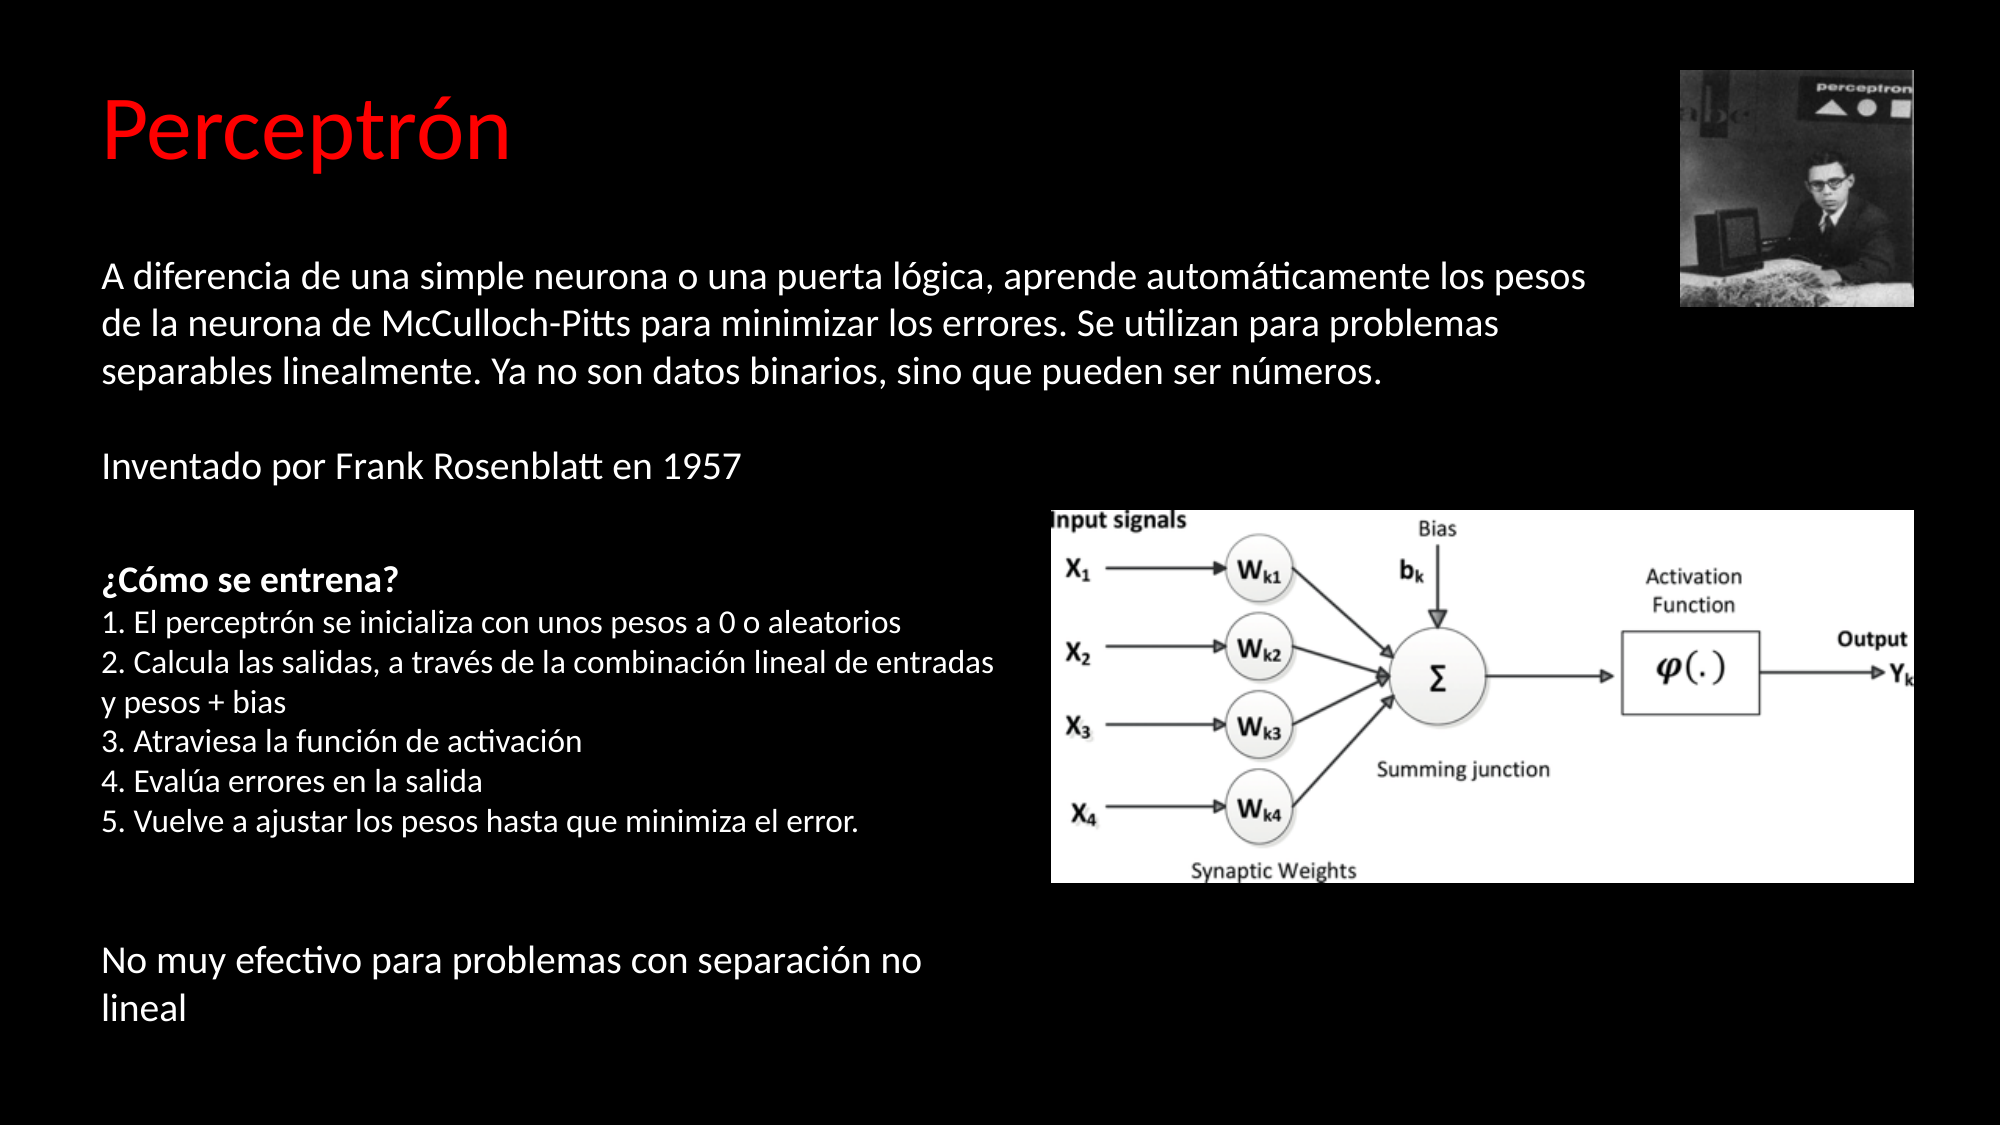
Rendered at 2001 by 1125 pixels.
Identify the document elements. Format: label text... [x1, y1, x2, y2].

text_box A diferencia de una simple neurona o una puerta lógica, aprende automáticamente los pesos de la neurona de McCulloch-Pitts para minimizar los errores. Se utilizan para problemas separables linealmente. Ya no son datos binarios, sino que pueden ser números. Inventado por Frank Rosenblatt en 1957 [86, 242, 1650, 668]
picture [1679, 70, 1915, 307]
text_box ¿Cómo se entrena? 1. El perceptrón se inicializa con unos pesos a 0 o aleatorios 2. Calcula las salidas, a través de la combinación lineal de entradas y pesos + bias 3. Atraviesa la función de activación 4. Evalúa errores en la salida 5. Vuelve a ajustar los pesos hasta que minimiza el error. No muy efectivo para problemas con separación no lineal [86, 547, 1022, 1018]
title Perceptrón [86, 72, 1675, 190]
picture [1051, 509, 1915, 883]
